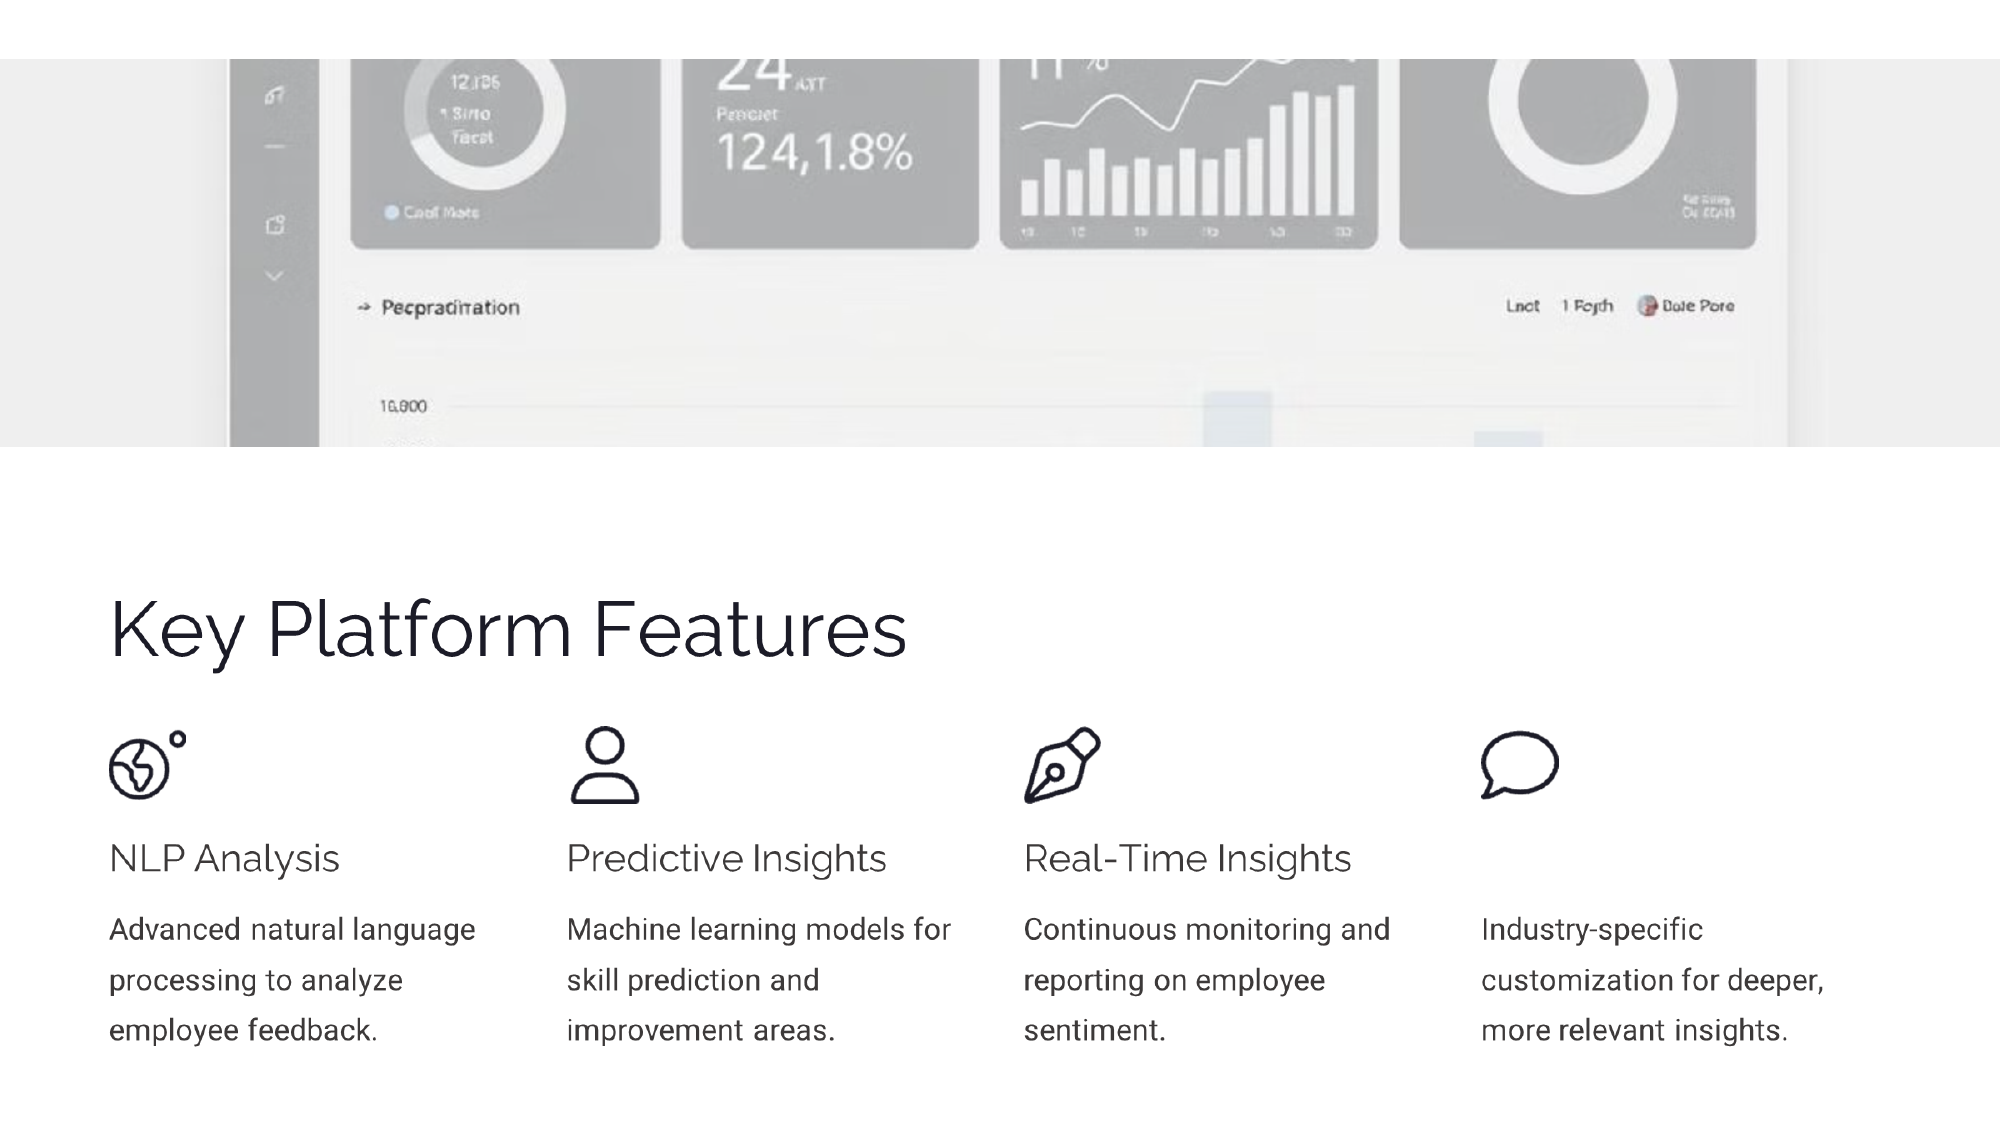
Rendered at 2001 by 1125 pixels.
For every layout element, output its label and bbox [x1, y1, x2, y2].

picture [0, 59, 2000, 1066]
